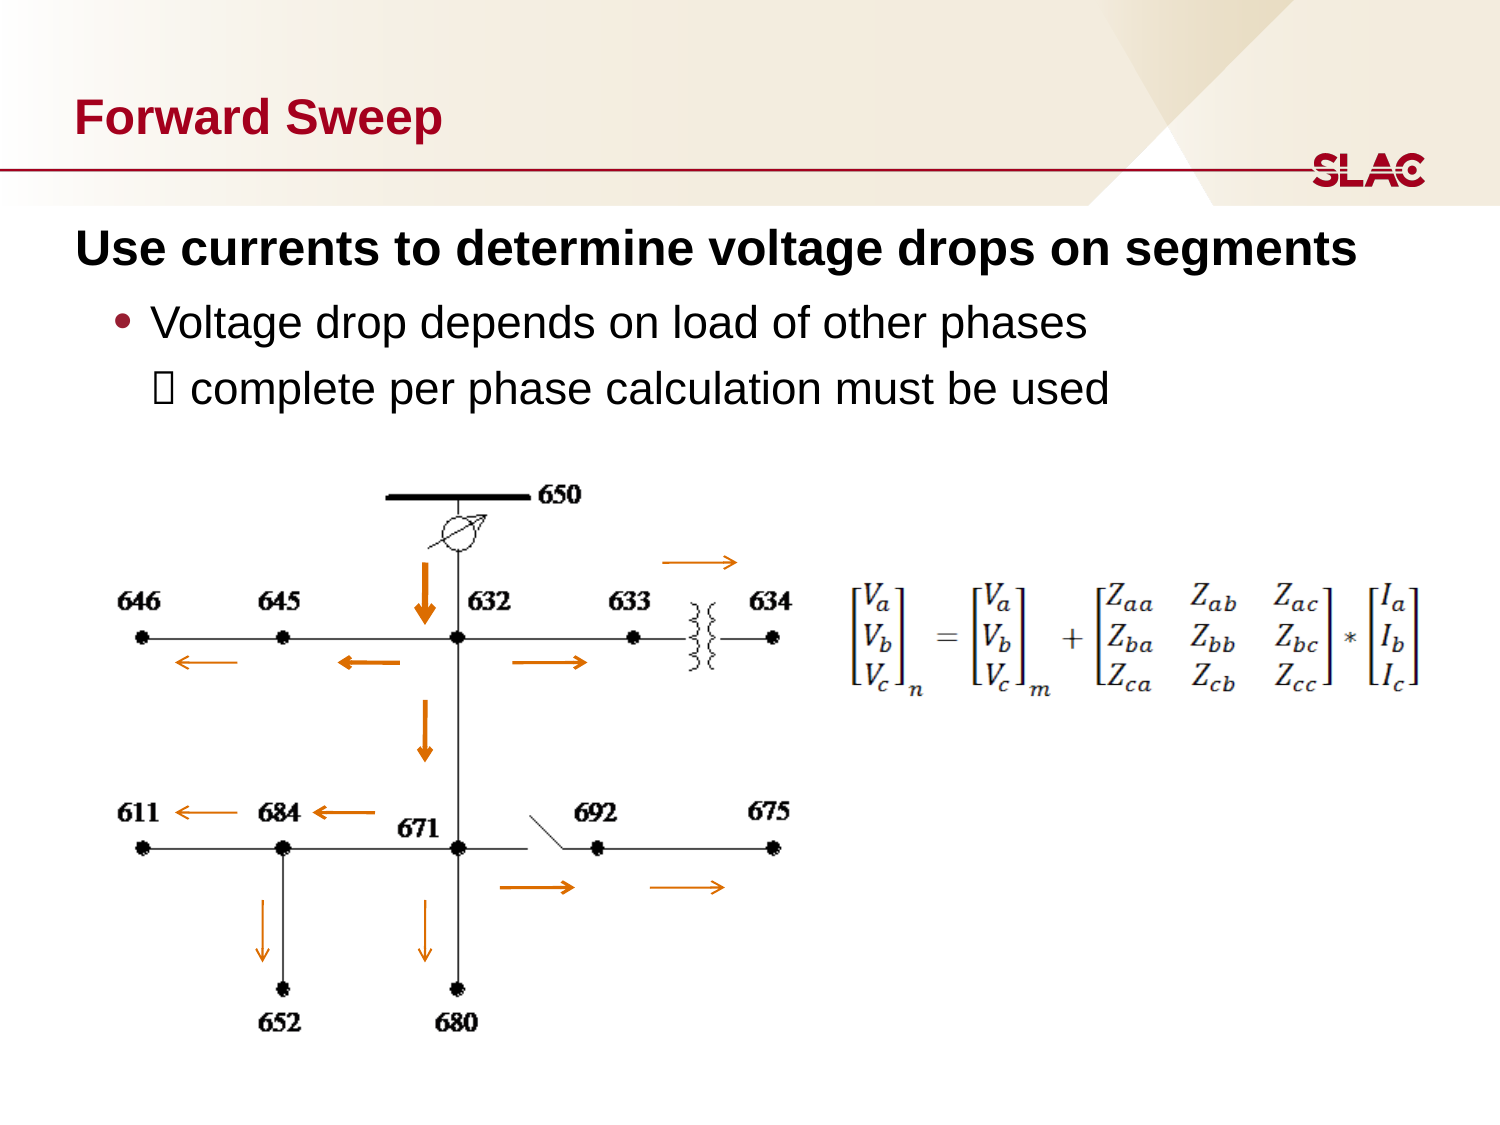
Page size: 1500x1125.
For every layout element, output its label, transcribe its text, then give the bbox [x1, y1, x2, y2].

picture [849, 580, 1421, 707]
list Use currents to determine voltage drops on segments Voltage drop depends on load of other phases  complete per phase calculation must be used [75, 203, 1406, 1035]
picture [0, 1, 1500, 206]
title Forward Sweep [74, 21, 1404, 145]
picture [112, 474, 805, 1049]
